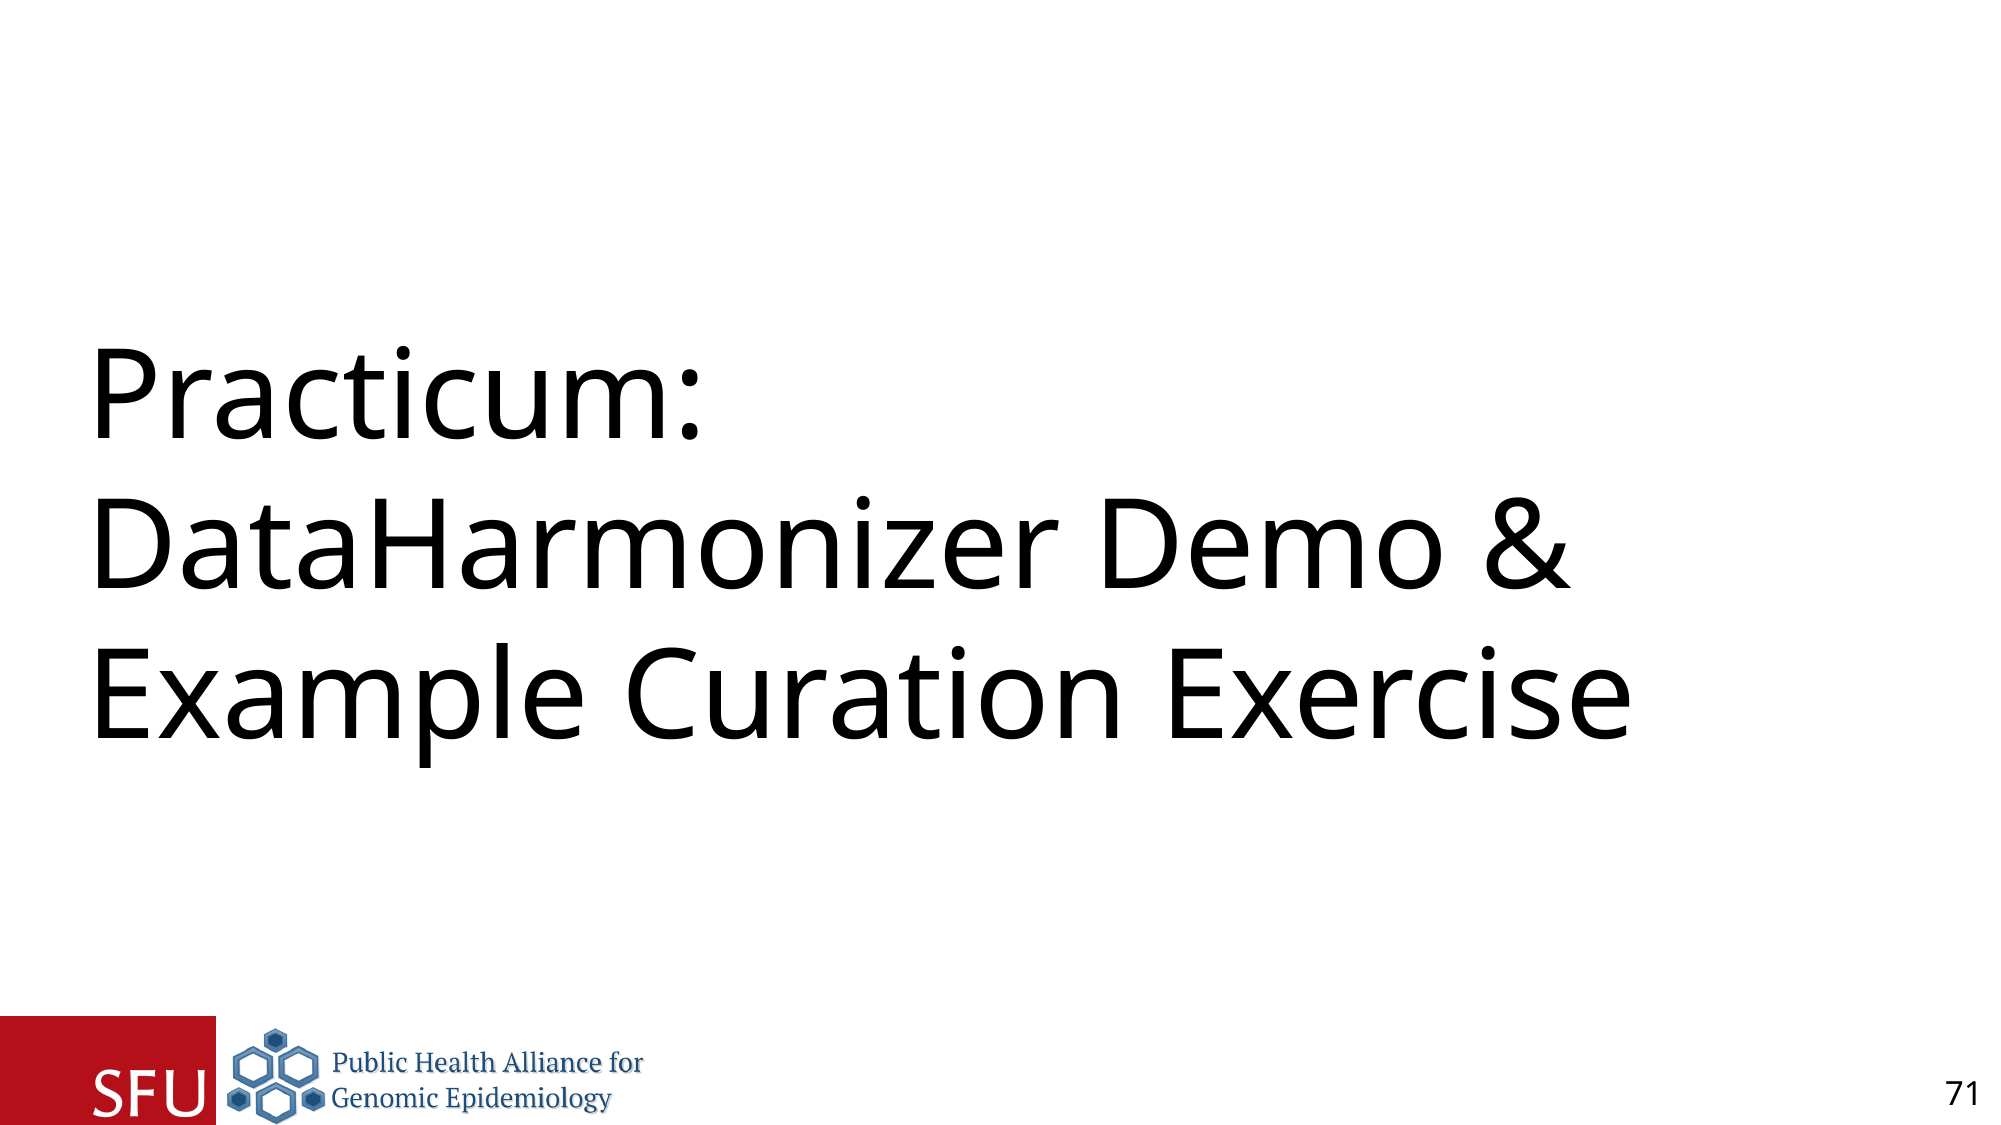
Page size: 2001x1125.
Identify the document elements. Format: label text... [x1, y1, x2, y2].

text_box Practicum: DataHarmonizer Demo & Example Curation Exercise [72, 305, 1652, 771]
slide_number 71 [1912, 1065, 1998, 1125]
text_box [0, 1016, 646, 1125]
